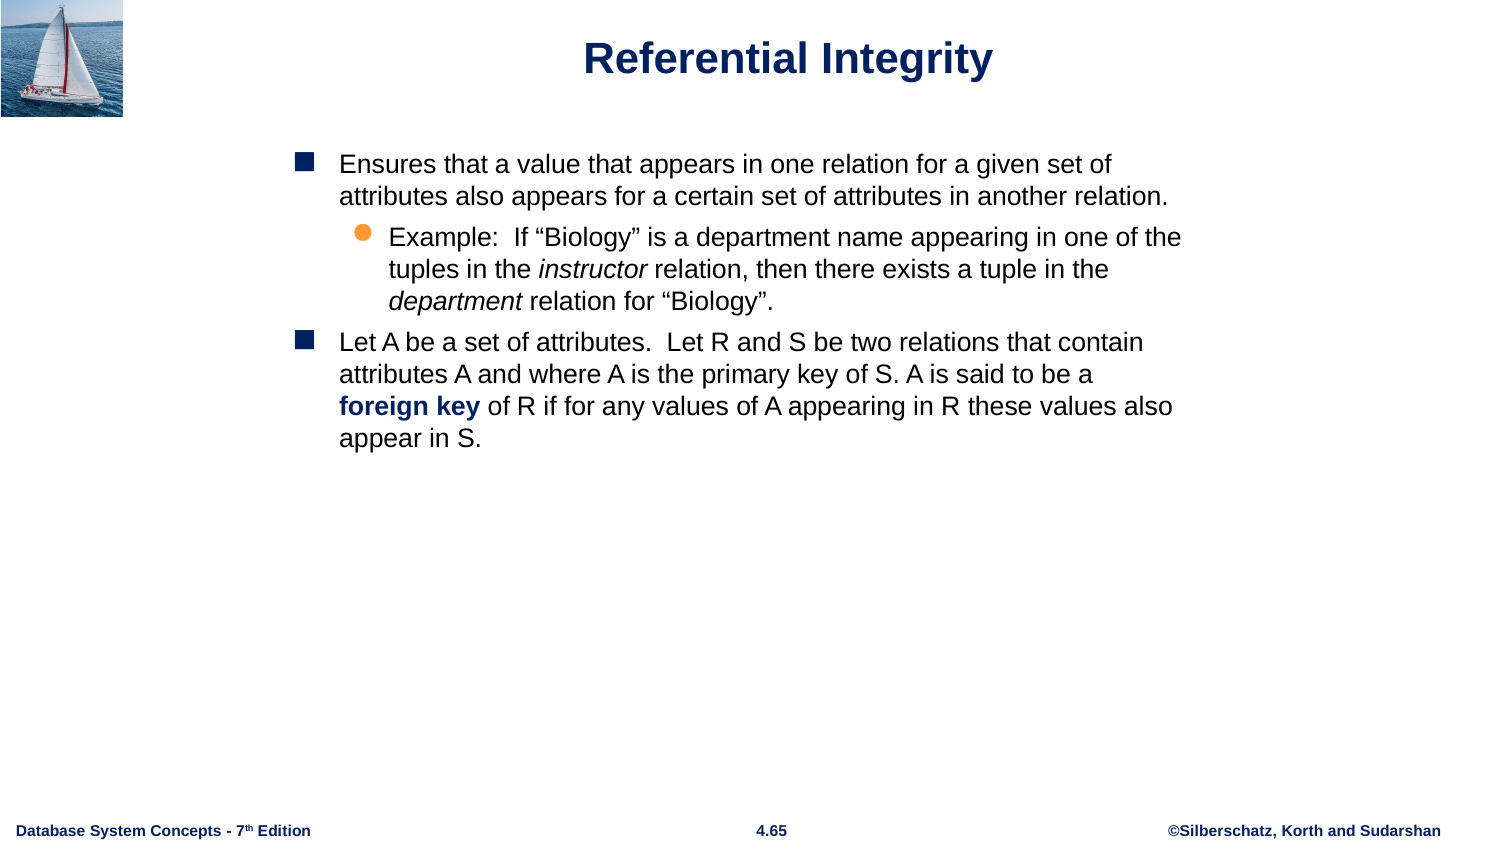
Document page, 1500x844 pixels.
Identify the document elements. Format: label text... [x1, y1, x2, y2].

title Referential Integrity [125, 14, 1452, 90]
list Ensures that a value that appears in one relation for a given set of attributes also appears for a certain set of attributes in another relation. Example: If “Biology” is a department name appearing in one of the tuples in the instructor relation, then there exists a tuple in the department relation for “Biology”. Let A be a set of attributes. Let R and S be two relations that contain attributes A and where A is the primary key of S. A is said to be a foreign key of R if for any values of A appearing in R these values also appear in S. [282, 139, 1208, 748]
picture [0, 0, 123, 117]
